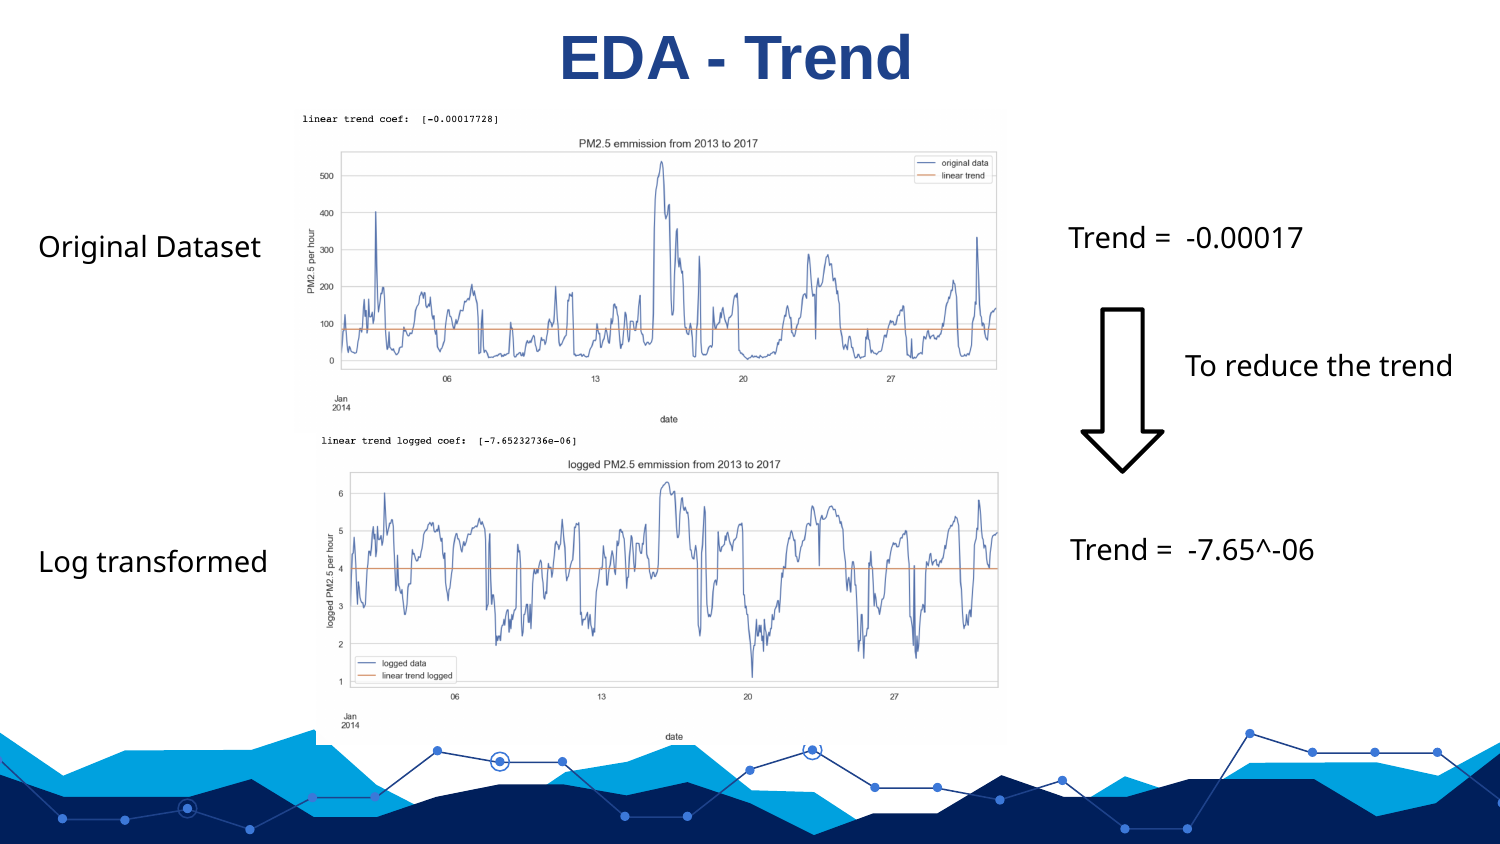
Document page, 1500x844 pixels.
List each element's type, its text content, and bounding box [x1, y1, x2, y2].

text_box Trend = -0.00017 [1053, 212, 1319, 263]
text_box [1080, 307, 1165, 474]
title EDA - Trend [163, 0, 1311, 107]
text_box Trend = -7.65^-06 [1055, 523, 1331, 574]
text_box Log transformed [23, 536, 284, 587]
text_box To reduce the trend [1170, 340, 1469, 390]
picture [294, 109, 1007, 745]
text_box Original Dataset [23, 220, 276, 271]
